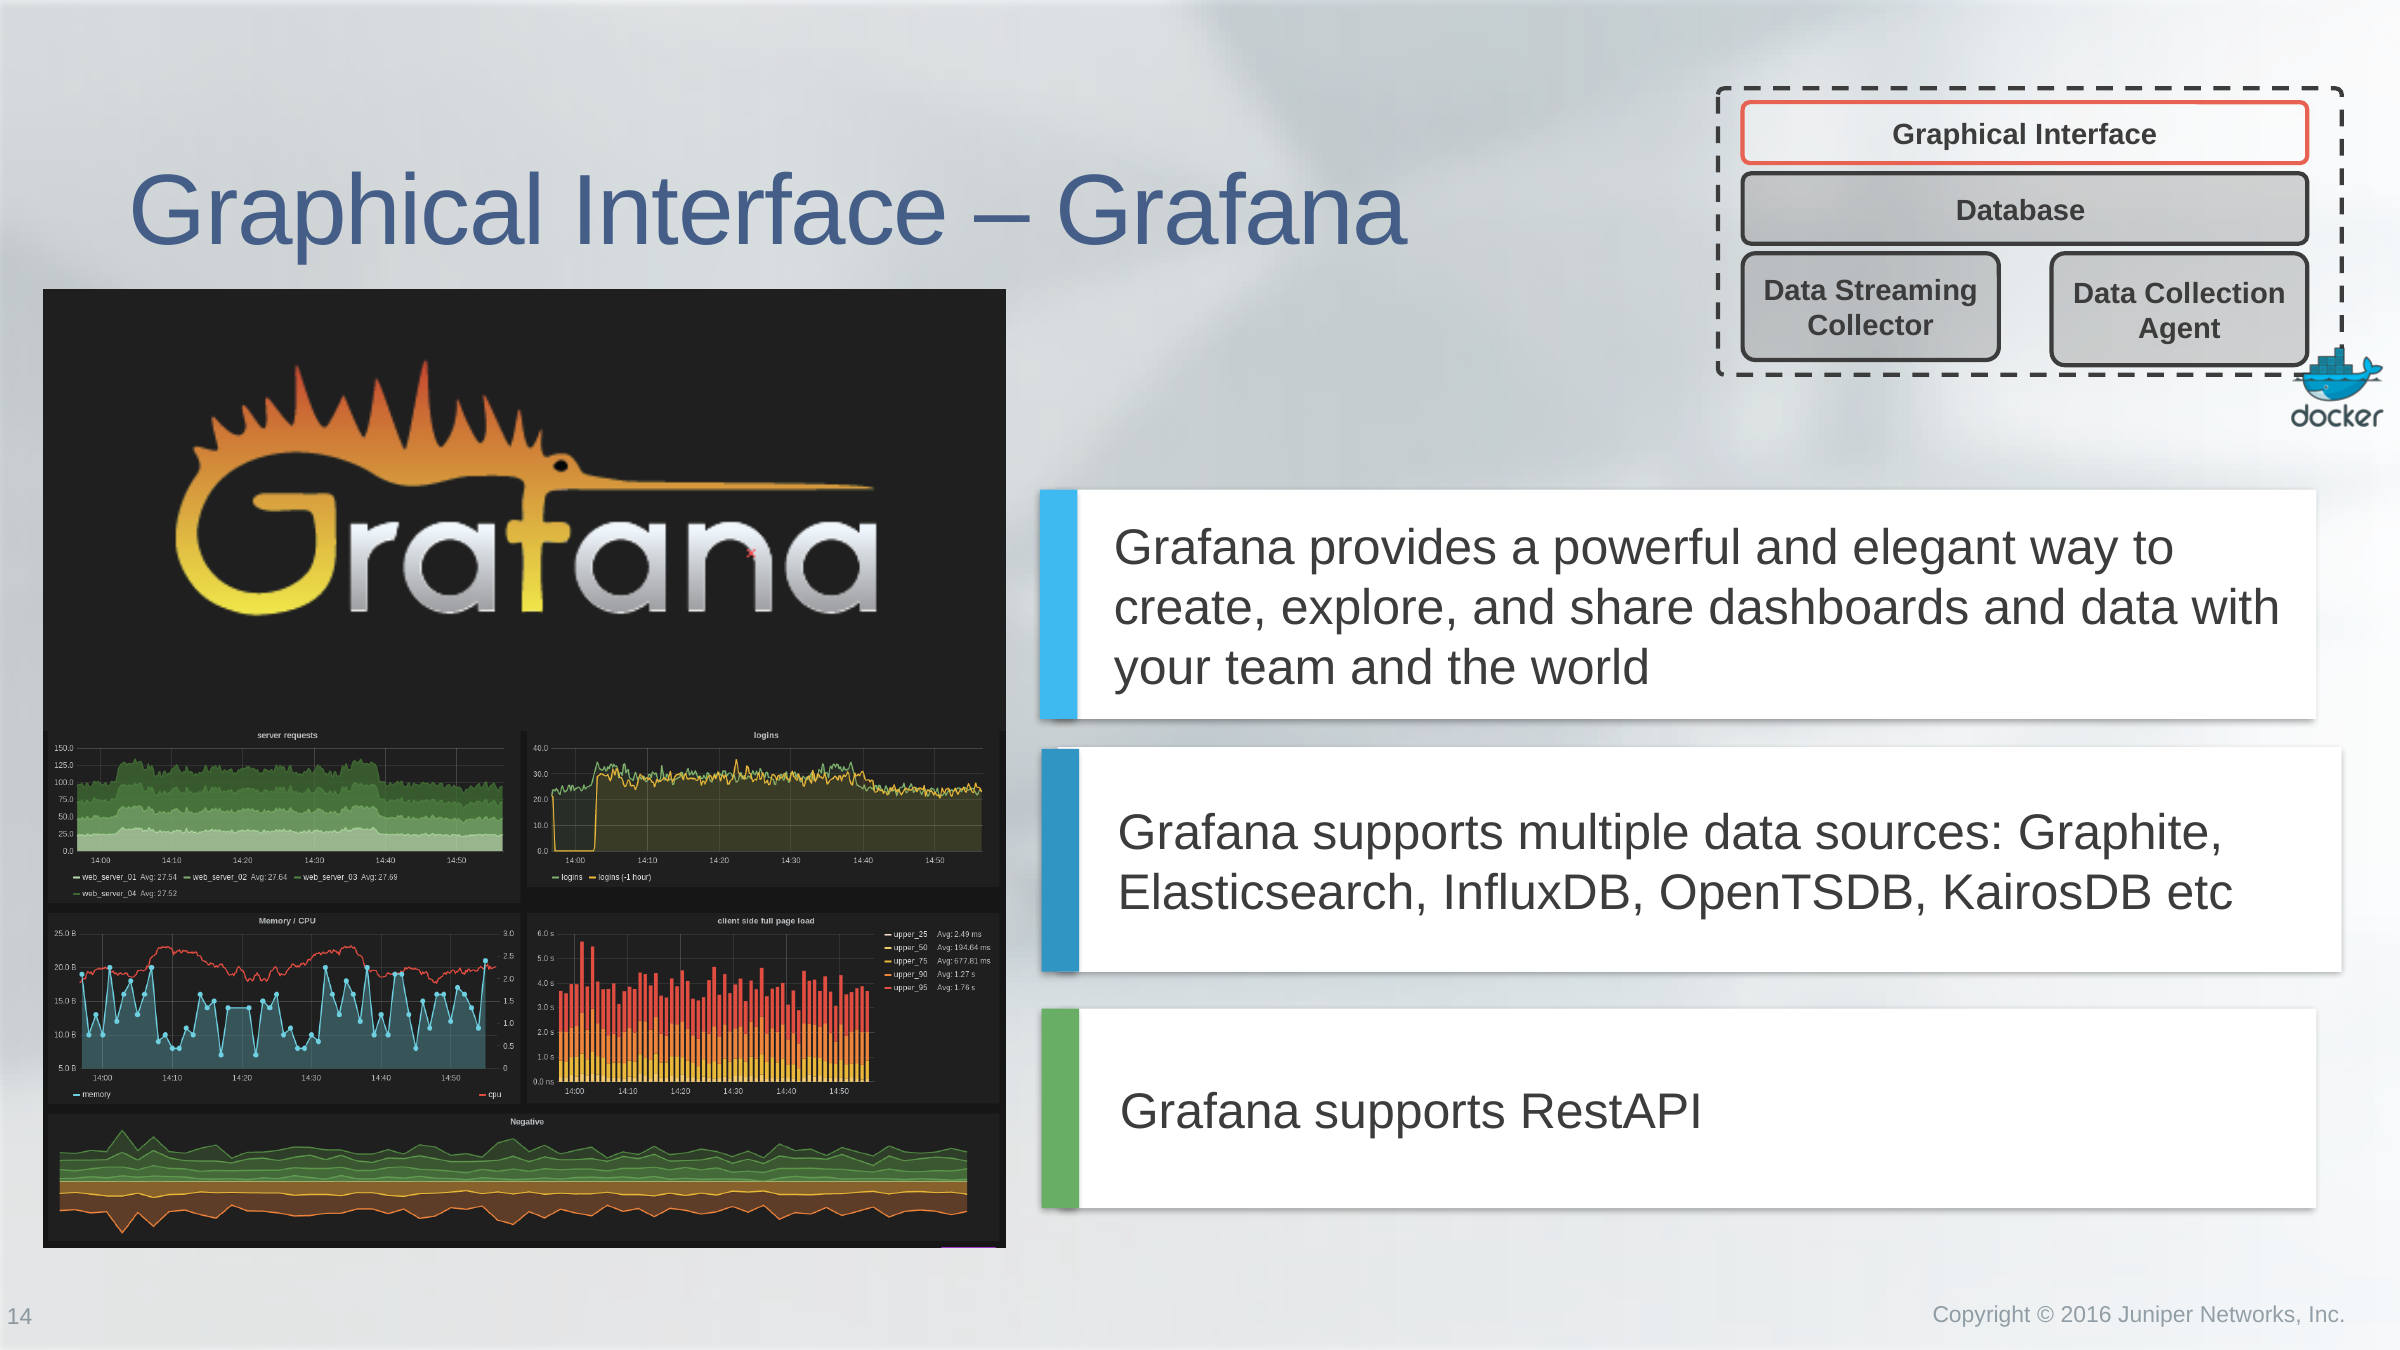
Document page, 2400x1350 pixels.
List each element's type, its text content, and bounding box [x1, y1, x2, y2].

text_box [1039, 489, 2317, 720]
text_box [1717, 88, 2400, 445]
picture [42, 289, 1007, 1248]
text_box [1041, 748, 1080, 972]
title Graphical Interface – Grafana [128, 155, 1712, 267]
text_box [1041, 1008, 1080, 1209]
text_box Grafana supports RestAPI [1080, 1008, 2317, 1209]
text_box Grafana supports multiple data sources: Graphite, Elasticsearch, InfluxDB, OpenTSDB, KairosDB etc [1057, 746, 2342, 973]
